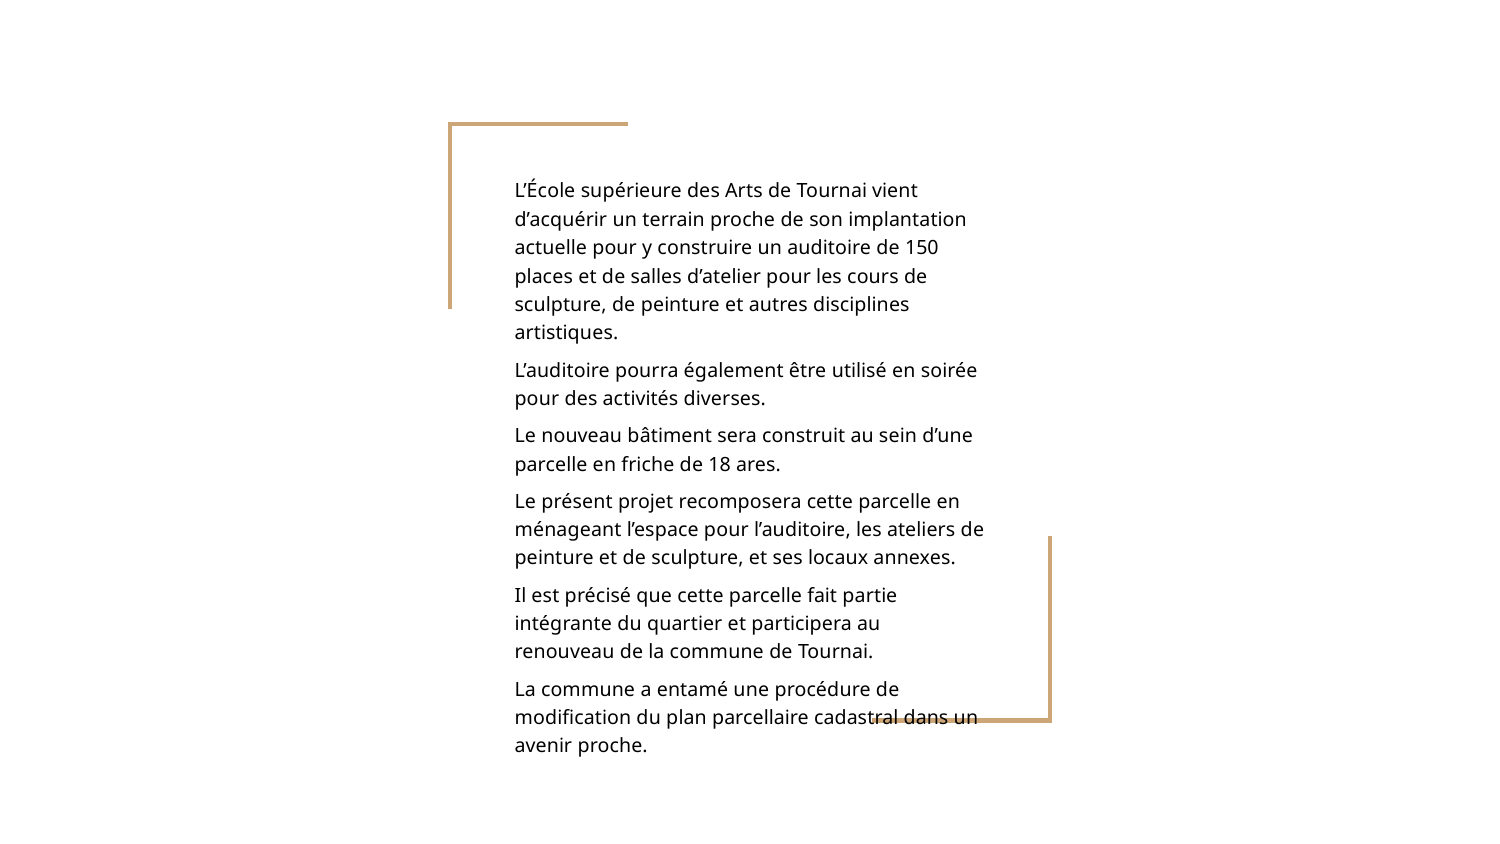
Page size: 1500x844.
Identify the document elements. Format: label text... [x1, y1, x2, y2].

title L’École supérieure des Arts de Tournai vient d’acquérir un terrain proche de son implantation actuelle pour y construire un auditoire de 150 places et de salles d’atelier pour les cours de sculpture, de peinture et autres disciplines artistiques. L’auditoire pourra également être utilisé en soirée pour des activités diverses. Le nouveau bâtiment sera construit au sein d’une parcelle en friche de 18 ares. Le présent projet recomposera cette parcelle en ménageant l’espace pour l’auditoire, les ateliers de peinture et de sculpture, et ses locaux annexes. Il est précisé que cette parcelle fait partie intégrante du quartier et participera au renouveau de la commune de Tournai. La commune a entamé une procédure de modification du plan parcellaire cadastral dans un avenir proche. [499, 126, 1001, 772]
